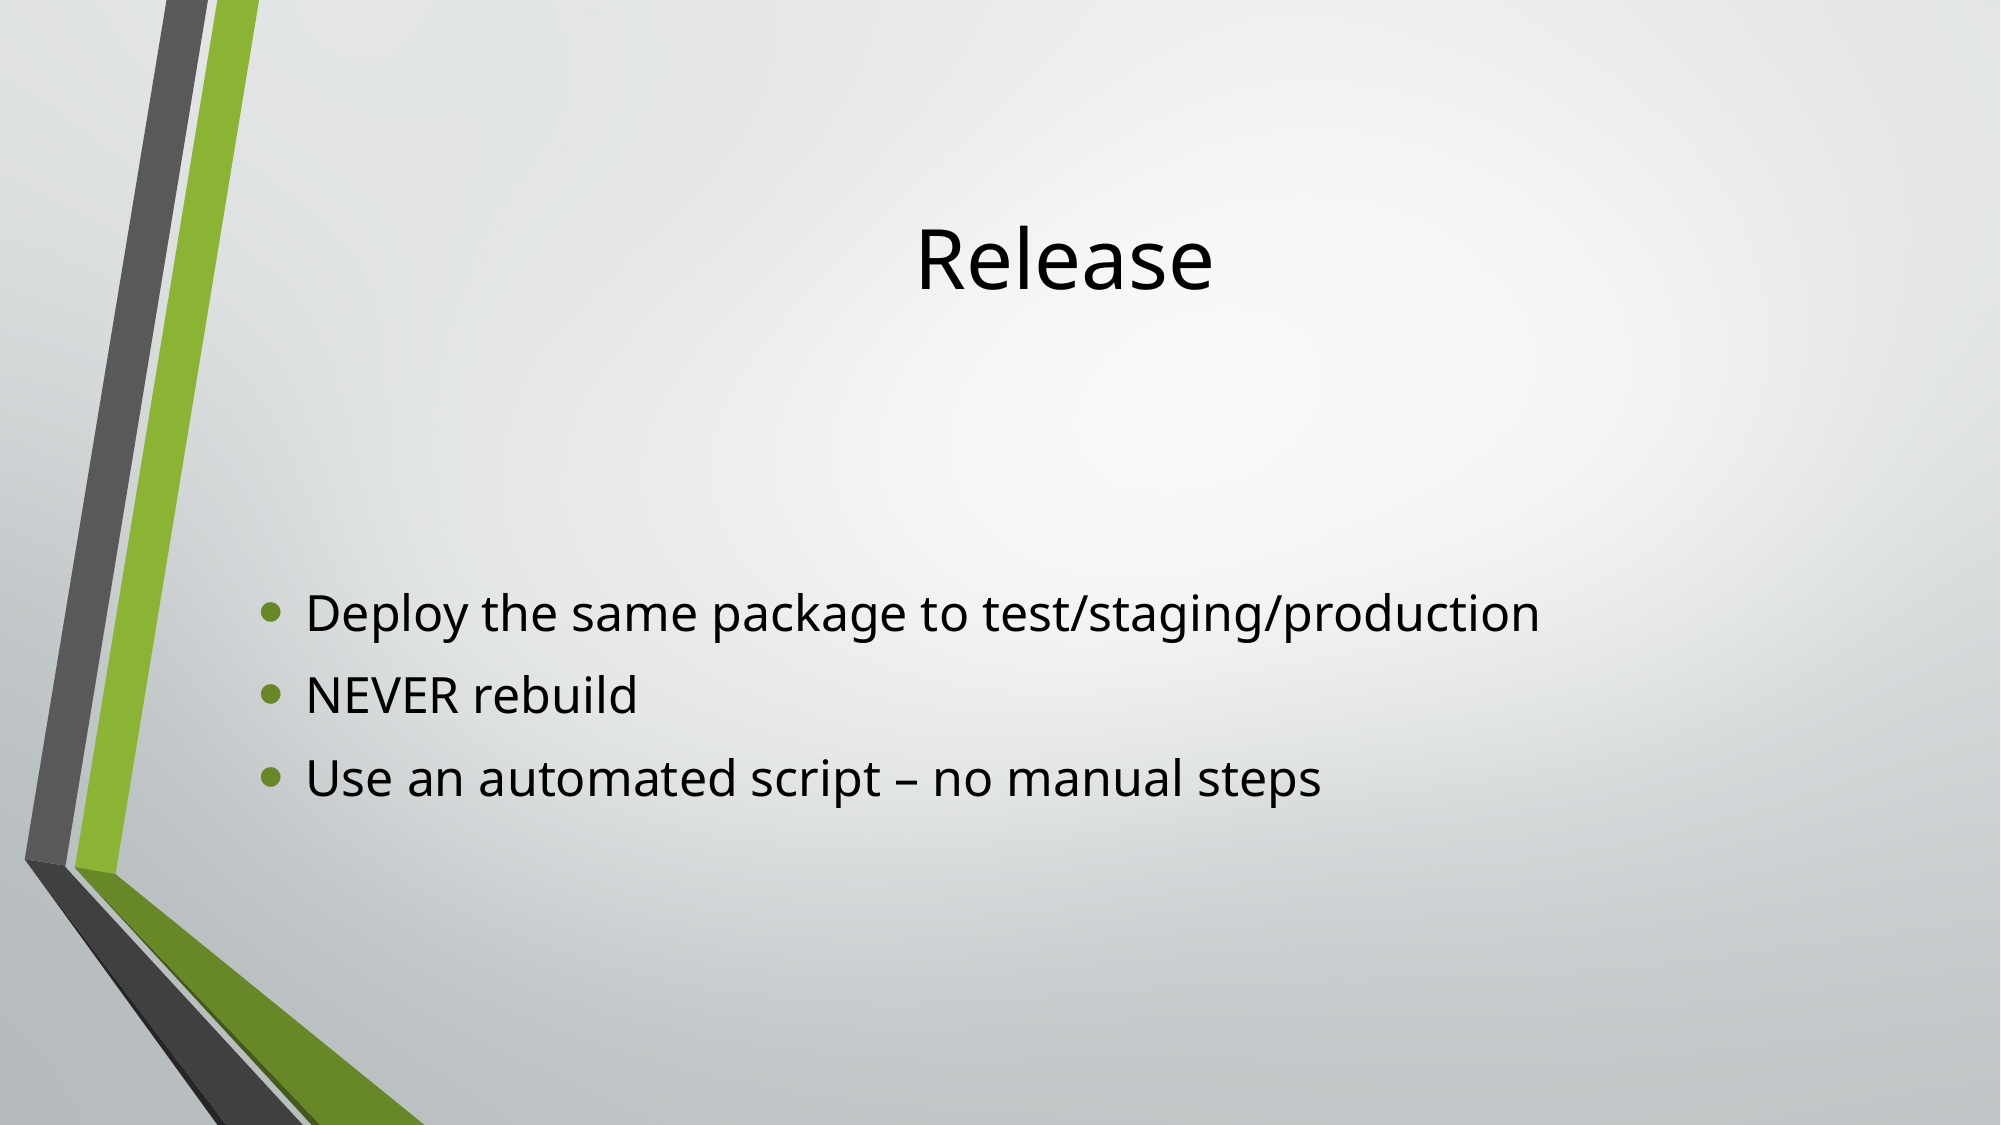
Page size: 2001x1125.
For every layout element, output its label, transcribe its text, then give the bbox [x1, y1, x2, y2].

list Deploy the same package to test/staging/production NEVER rebuild Use an automated script – no manual steps [243, 437, 1887, 950]
title Release [243, 112, 1887, 400]
